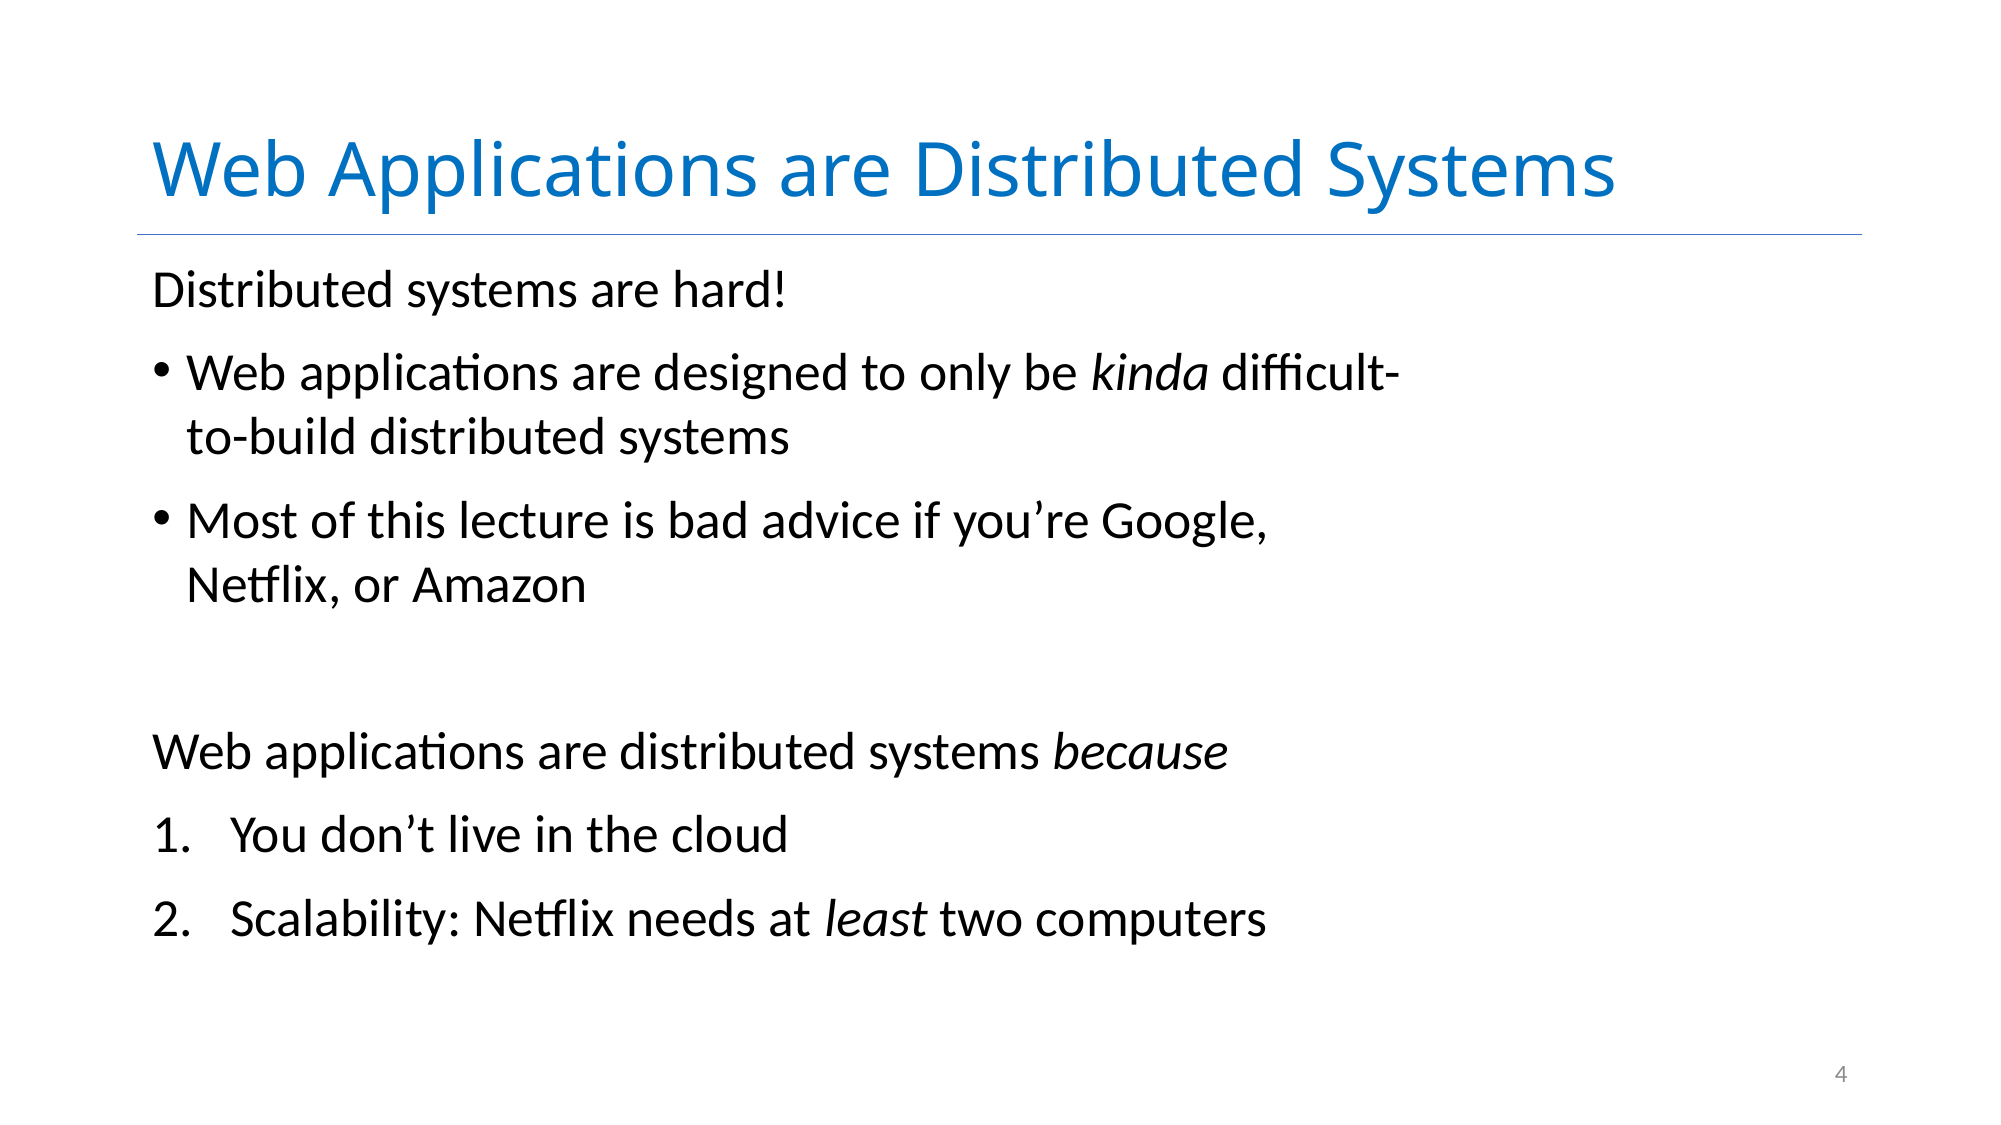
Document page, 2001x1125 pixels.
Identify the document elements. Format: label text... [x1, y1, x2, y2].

slide_number 4 [1412, 1042, 1863, 1103]
list Distributed systems are hard! Web applications are designed to only be kinda difficult-to-build distributed systems Most of this lecture is bad advice if you’re Google, Netflix, or Amazon Web applications are distributed systems because You don’t live in the cloud Scalability: Netflix needs at least two computers [137, 246, 1432, 960]
title Web Applications are Distributed Systems [137, 3, 1863, 221]
